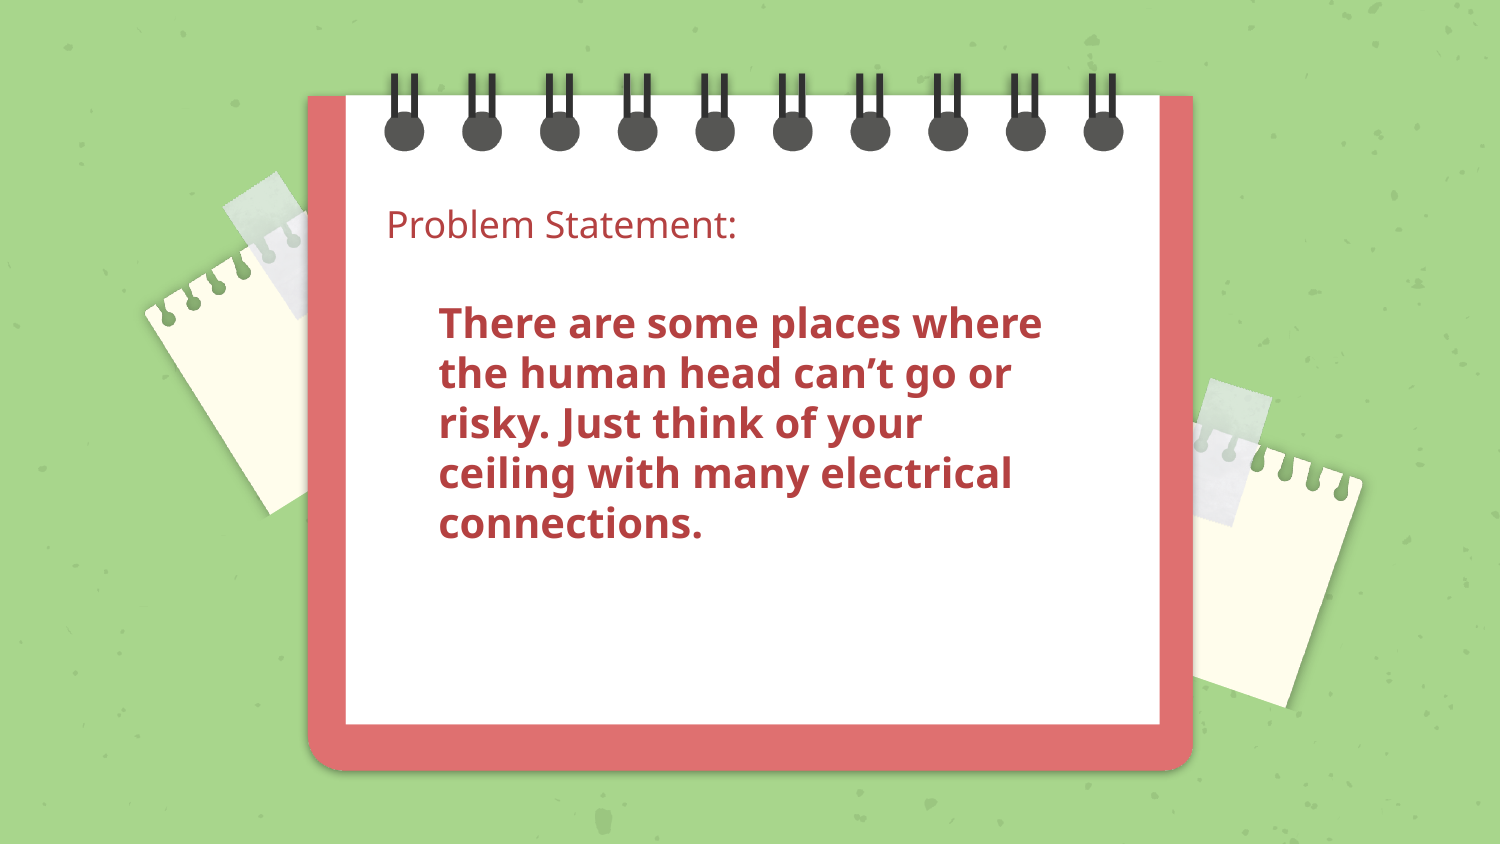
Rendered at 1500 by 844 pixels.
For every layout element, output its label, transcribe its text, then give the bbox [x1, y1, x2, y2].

picture [102, 73, 1398, 771]
text_box Problem Statement: [370, 186, 1205, 262]
text_box [230, 707, 1130, 744]
title There are some places where the human head can’t go or risky. Just think of your ceiling with many electrical connections. [423, 281, 1077, 665]
